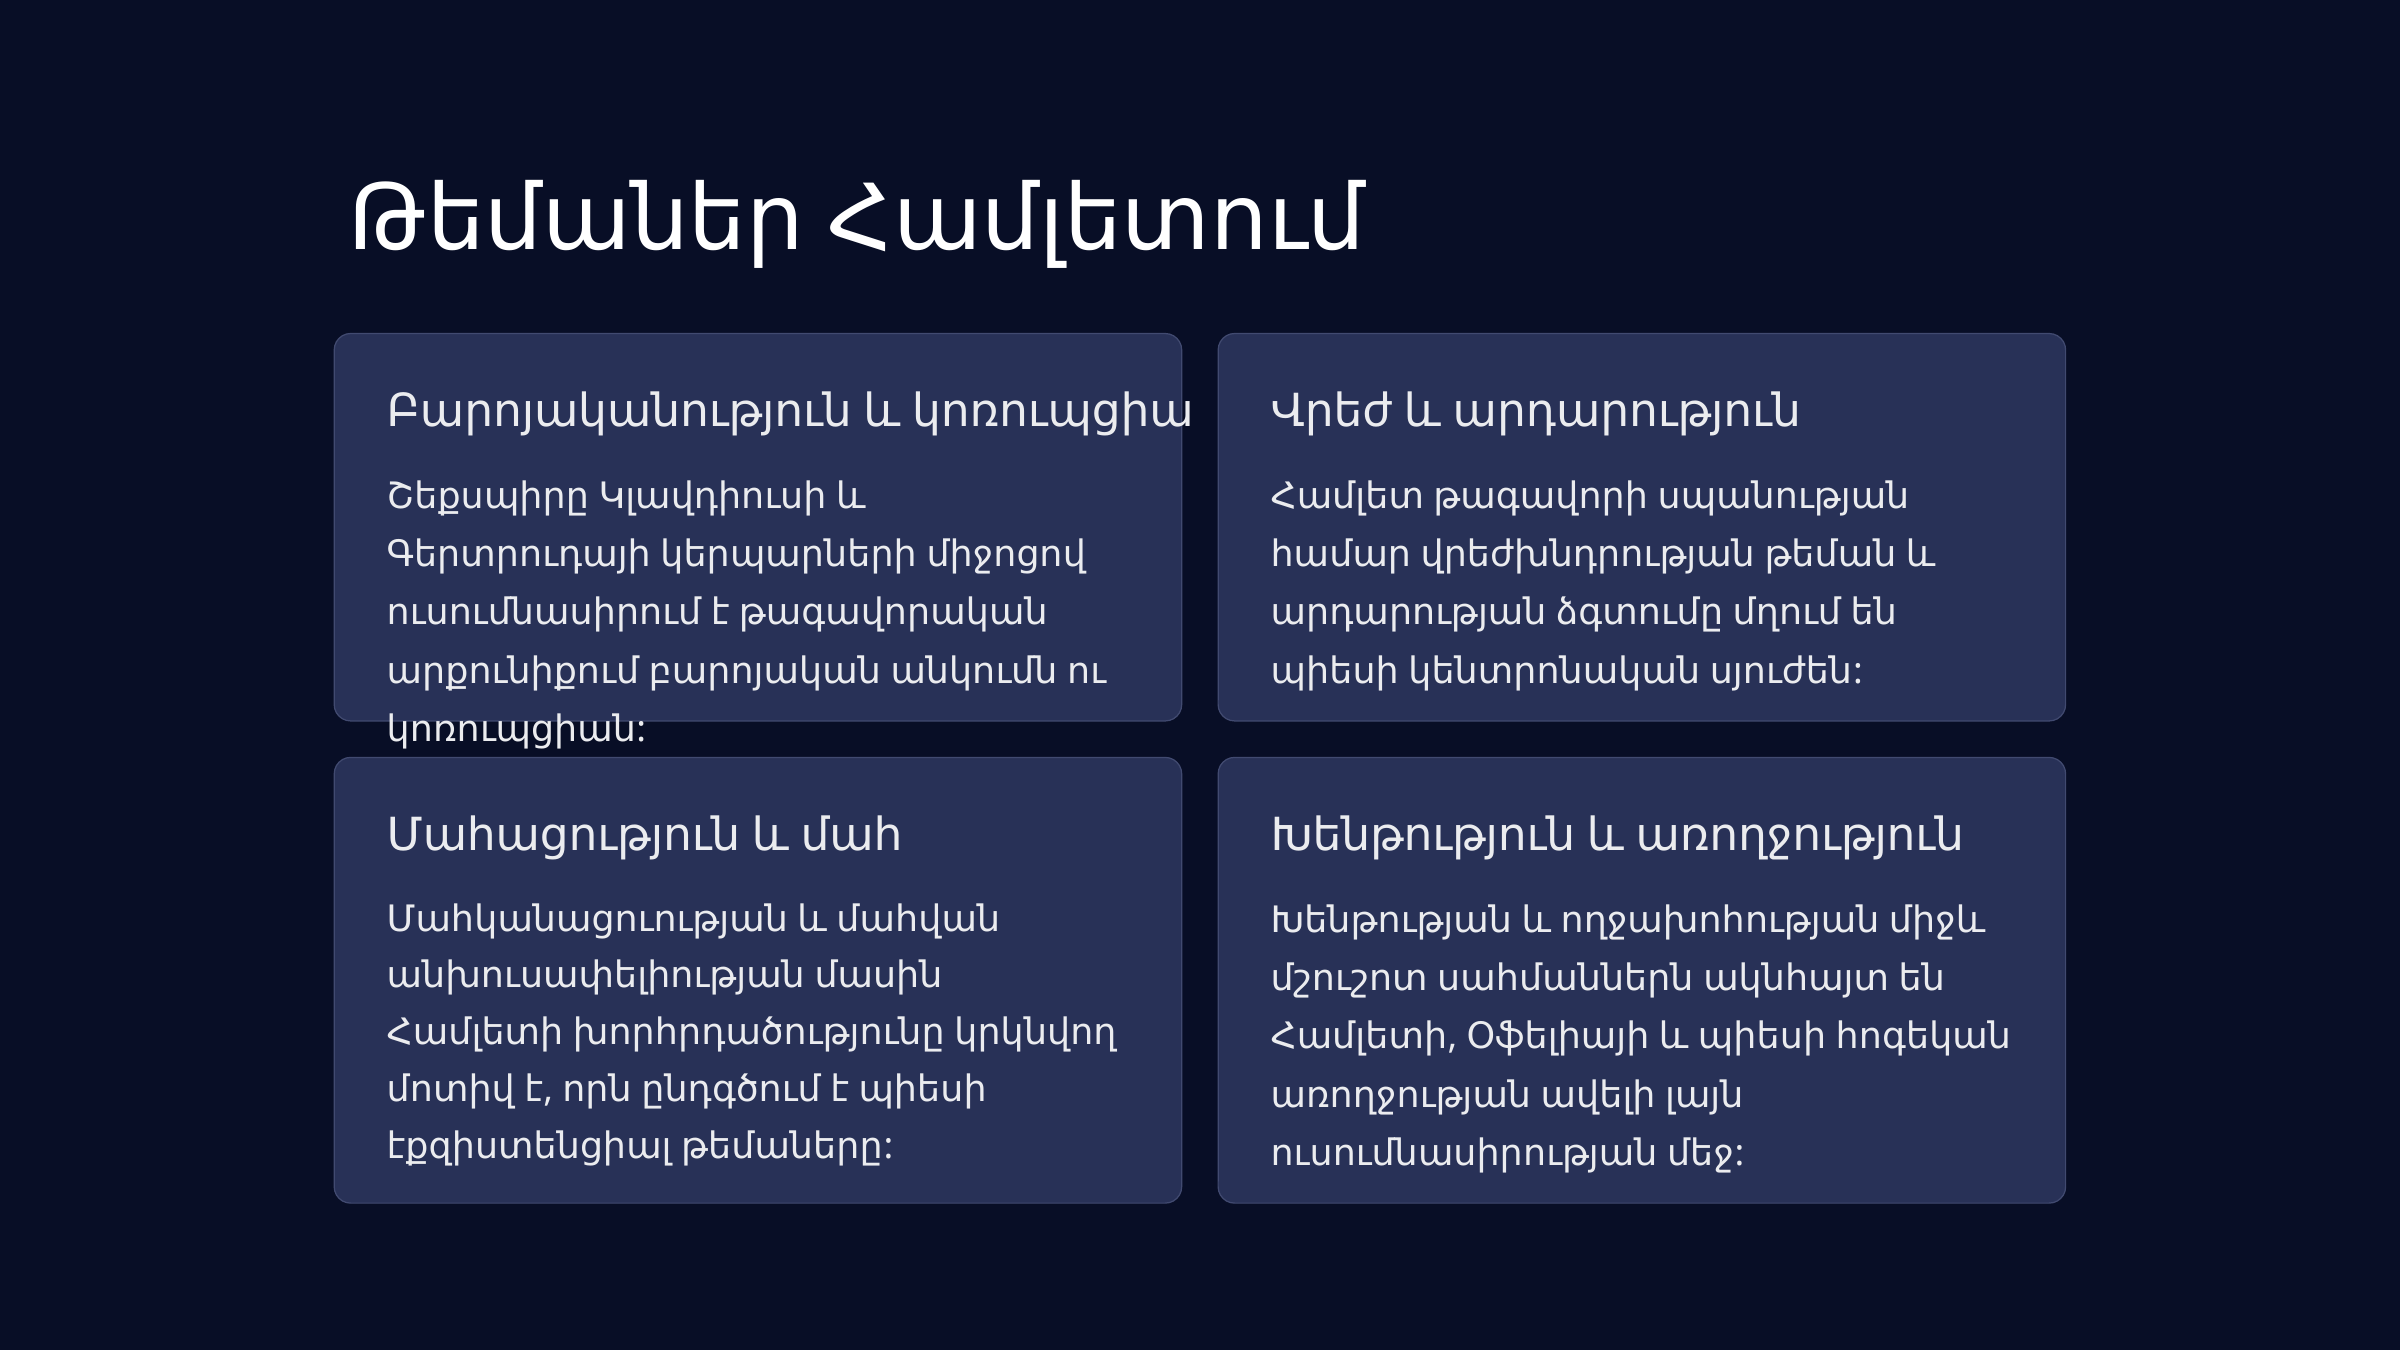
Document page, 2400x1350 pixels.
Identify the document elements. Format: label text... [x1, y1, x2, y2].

text_box Թեմաներ Համլետում [334, 146, 1273, 261]
text_box [1218, 757, 2066, 1204]
text_box Խենթության և ողջախոհության միջև մշուշոտ սահմաններն ակնհայտ են Համլետի, Օֆելիայի և պիեսի հոգեկան առողջության ավելի լայն ուսումնասիրության մեջ: [1255, 873, 2028, 1166]
text_box Մահկանացուության և մահվան անխուսափելիության մասին Համլետի խորհրդածությունը կրկնվող մոտիվ է, որն ընդգծում է պիեսի էքզիստենցիալ թեմաները: [371, 873, 1144, 1159]
text_box Մահացություն և մահ [371, 795, 842, 852]
text_box Խենթություն և առողջություն [1255, 795, 1884, 852]
text_box [334, 757, 1182, 1204]
text_box [1218, 333, 2066, 721]
text_box Վրեժ և արդարություն [1255, 371, 1744, 429]
text_box Բարոյականություն և կոռուպցիա [371, 371, 1116, 429]
text_box Համլետ թագավորի սպանության համար վրեժխնդրության թեման և արդարության ձգտումը մղում են պիեսի կենտրոնական սյուժեն: [1255, 450, 2028, 684]
text_box [334, 333, 1182, 721]
text_box [0, 0, 2400, 1350]
text_box Շեքսպիրը Կլավդիուսի և Գերտրուդայի կերպարների միջոցով ուսումնասիրում է թագավորական արքունիքում բարոյական անկումն ու կոռուպցիան: [371, 450, 1144, 684]
